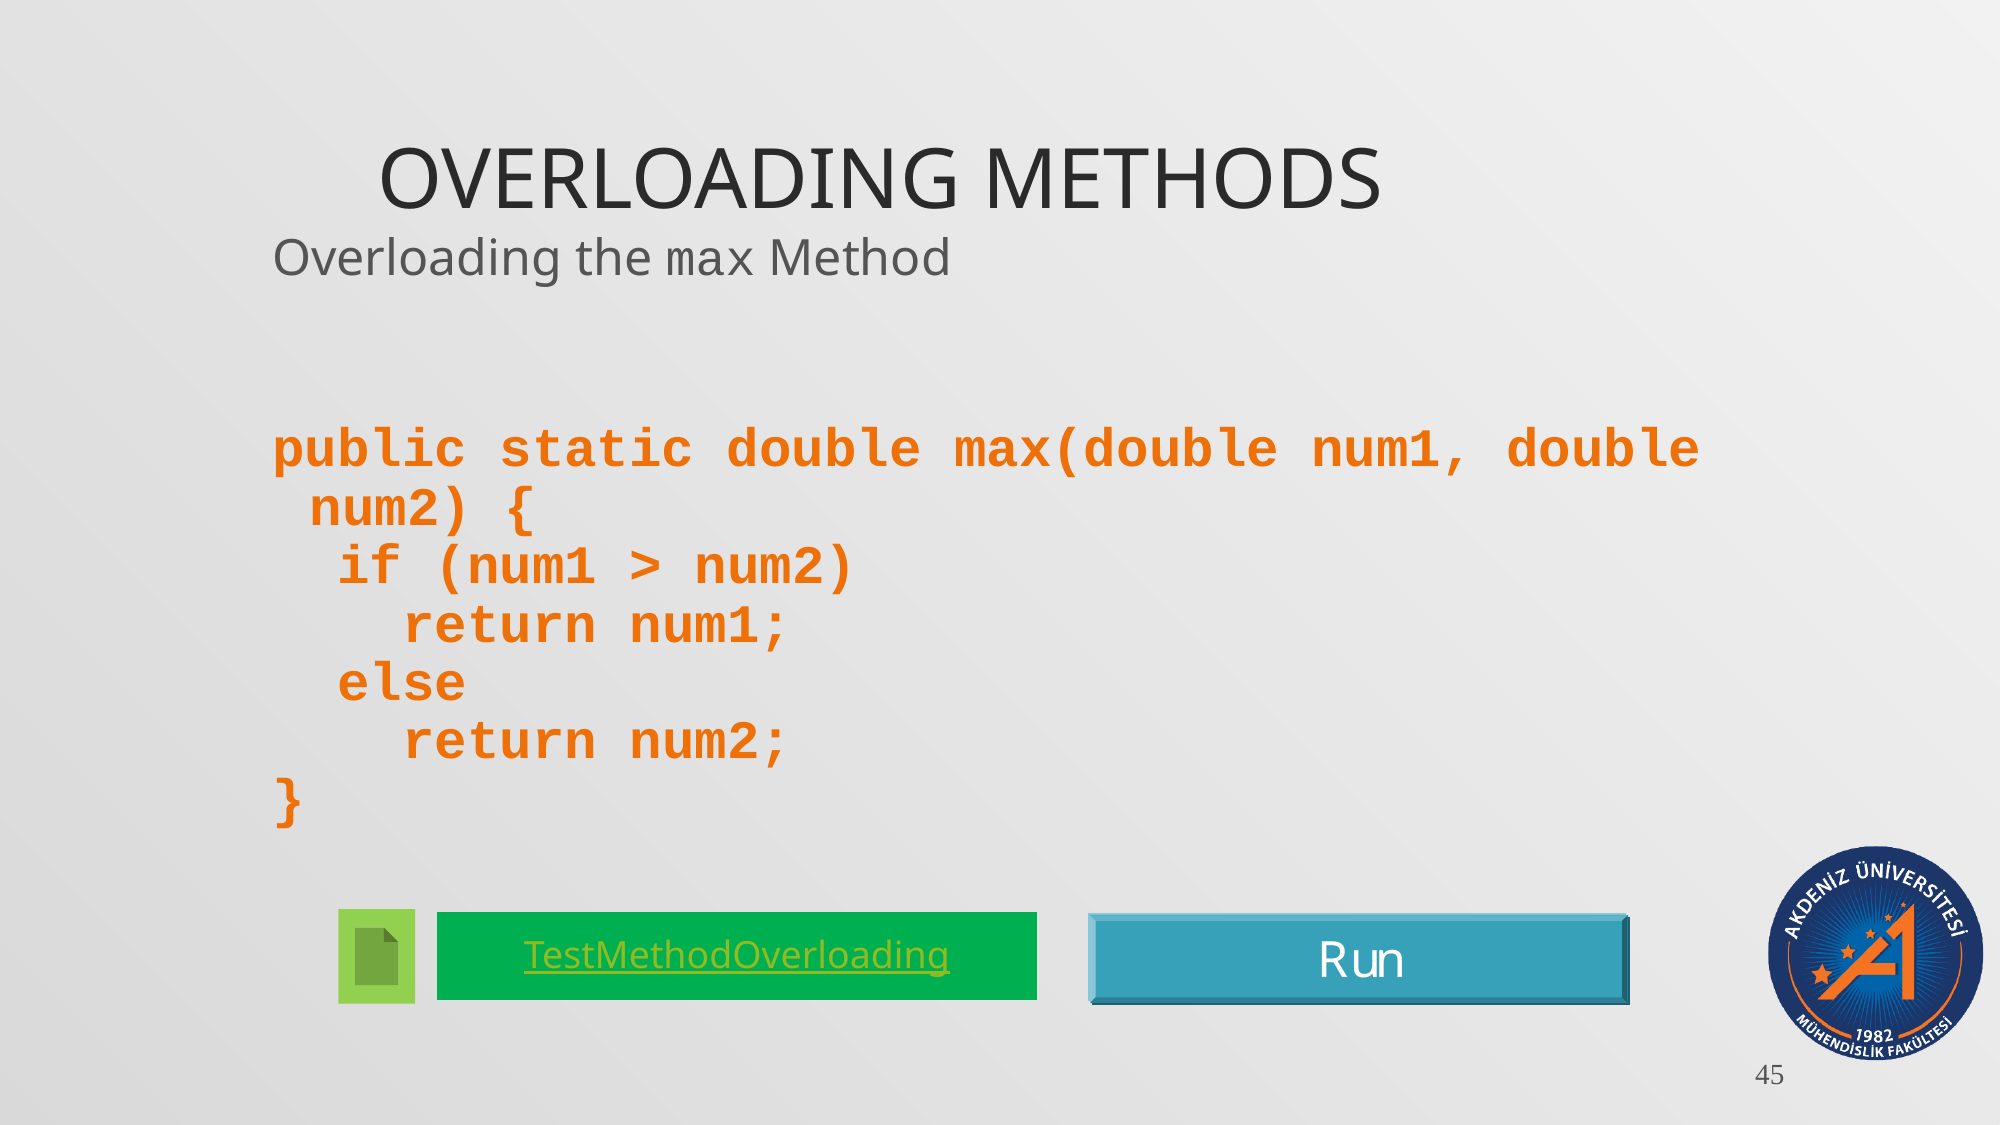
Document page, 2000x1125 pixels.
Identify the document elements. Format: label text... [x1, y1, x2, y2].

list Overloading the max Method public static double max(double num1, double num2) { if (num1 > num2) return num1; else return num2; } [249, 224, 1750, 850]
picture [1767, 843, 1985, 1061]
text_box [338, 909, 416, 1004]
slide_number 45 [1612, 1057, 1800, 1088]
text_box TestMethodOverloading [437, 912, 1038, 1000]
title Overloading Methods [362, 0, 1638, 224]
picture [1087, 912, 1631, 1006]
